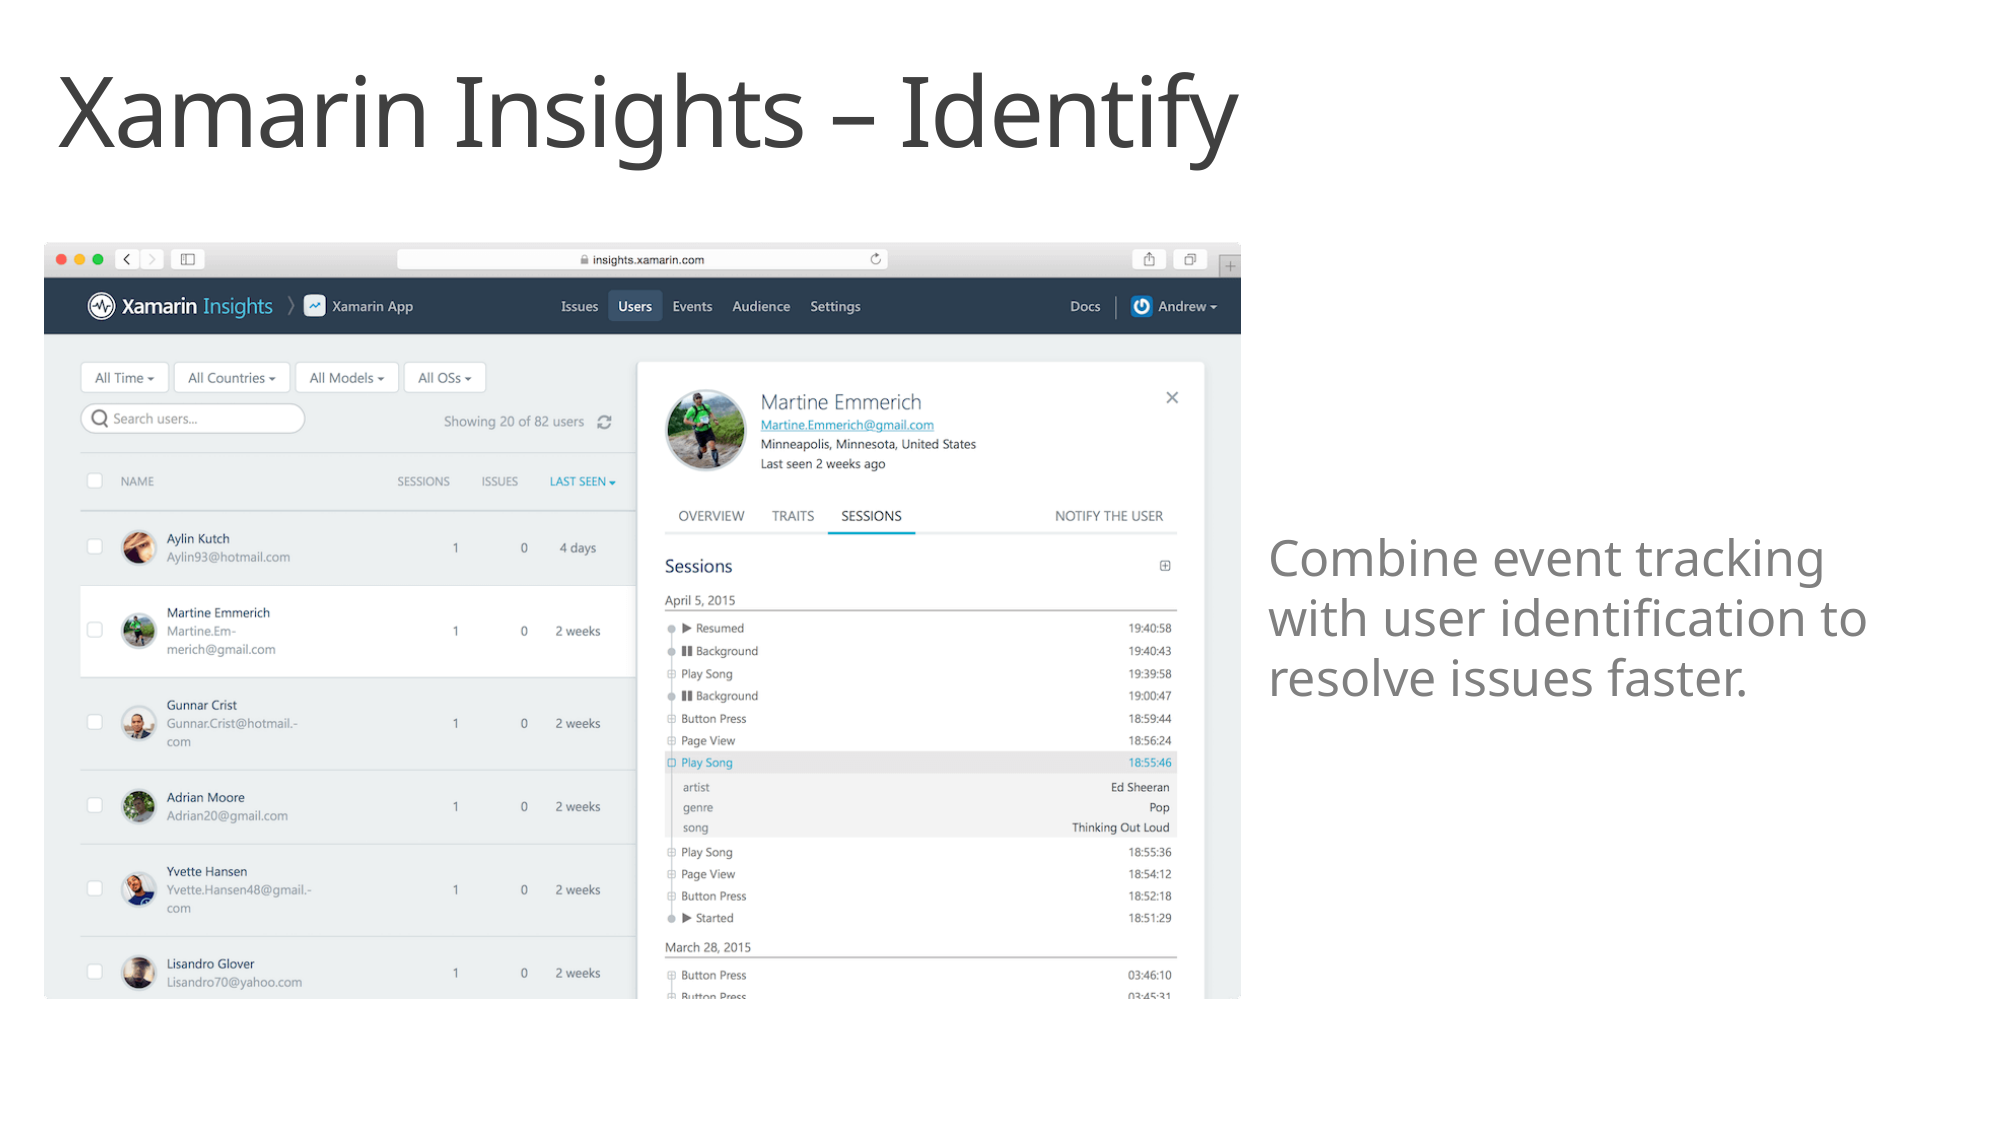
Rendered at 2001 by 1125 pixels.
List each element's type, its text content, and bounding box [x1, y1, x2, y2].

title Xamarin Insights – Identify [43, 46, 1957, 196]
picture [43, 242, 1241, 1000]
text_box Combine event tracking with user identification to resolve issues faster. [1260, 519, 1890, 714]
